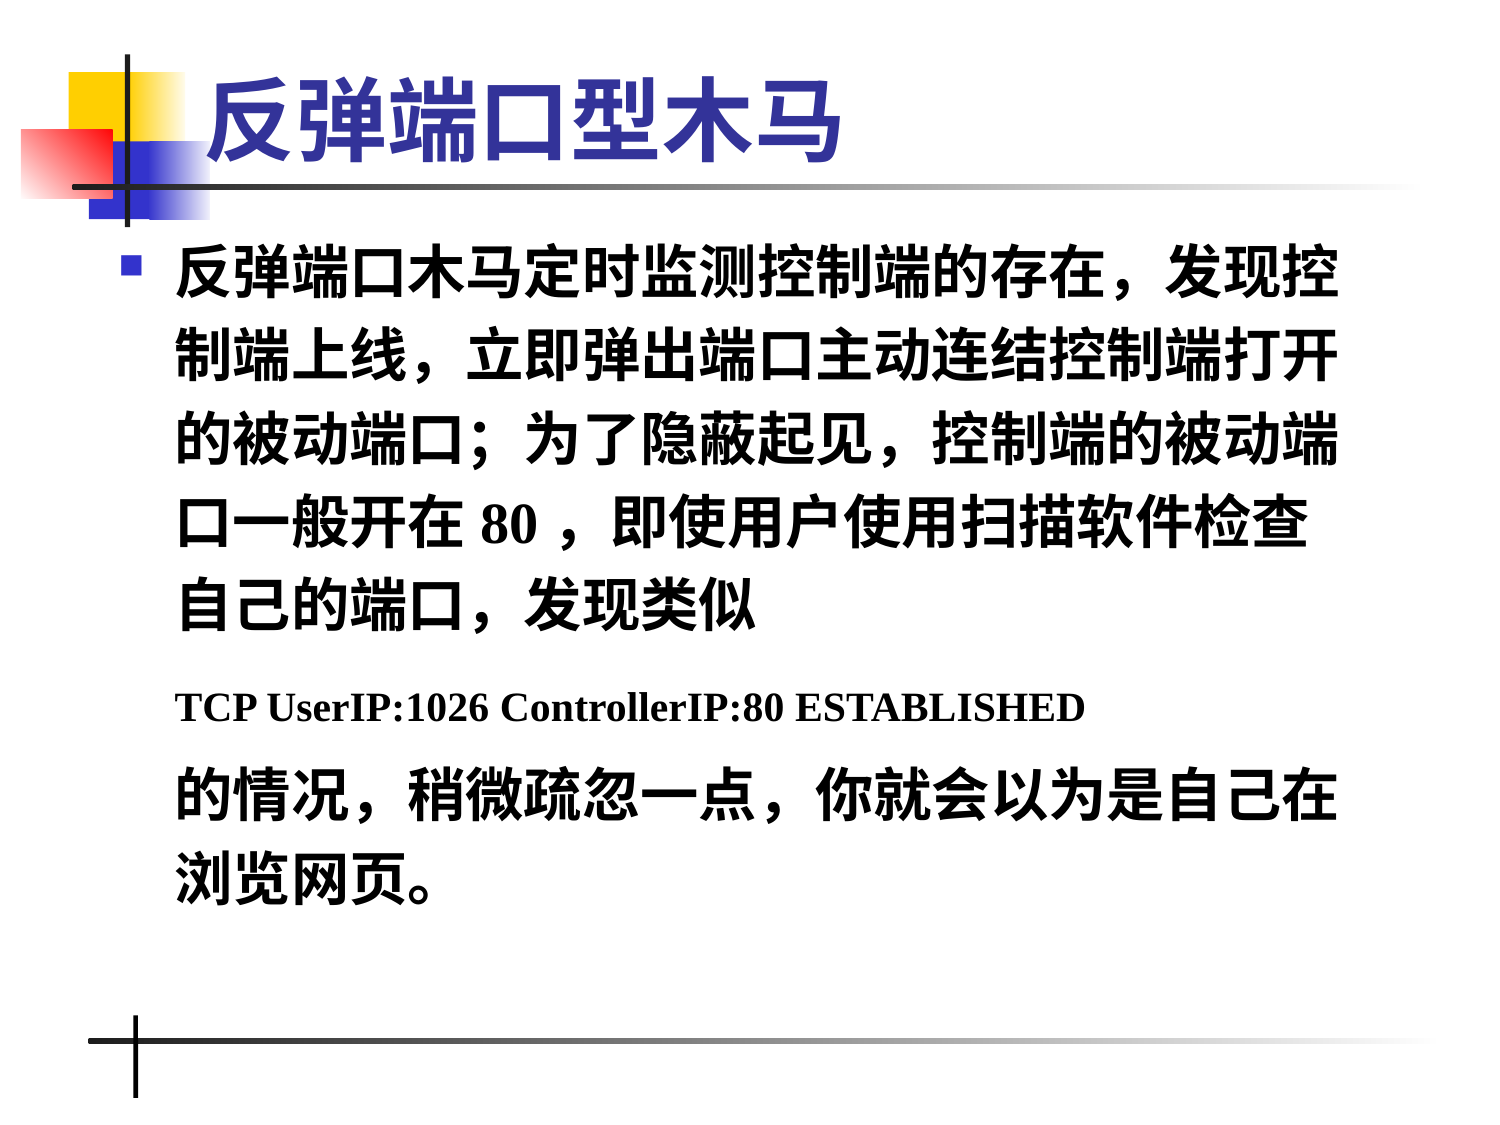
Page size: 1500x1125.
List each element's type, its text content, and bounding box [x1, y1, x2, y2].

title 反弹端口型木马 [188, 23, 1468, 181]
list 反弹端口木马定时监测控制端的存在，发现控制端上线，立即弹出端口主动连结控制端打开的被动端口；为了隐蔽起见，控制端的被动端口一般开在80，即使用户使用扫描软件检查自己的端口，发现类似 TCP UserIP:1026 ControllerIP:80 ESTABLISHED 的情况，稍微疏忽一点，你就会以为是自己在浏览网页。 [103, 214, 1379, 974]
